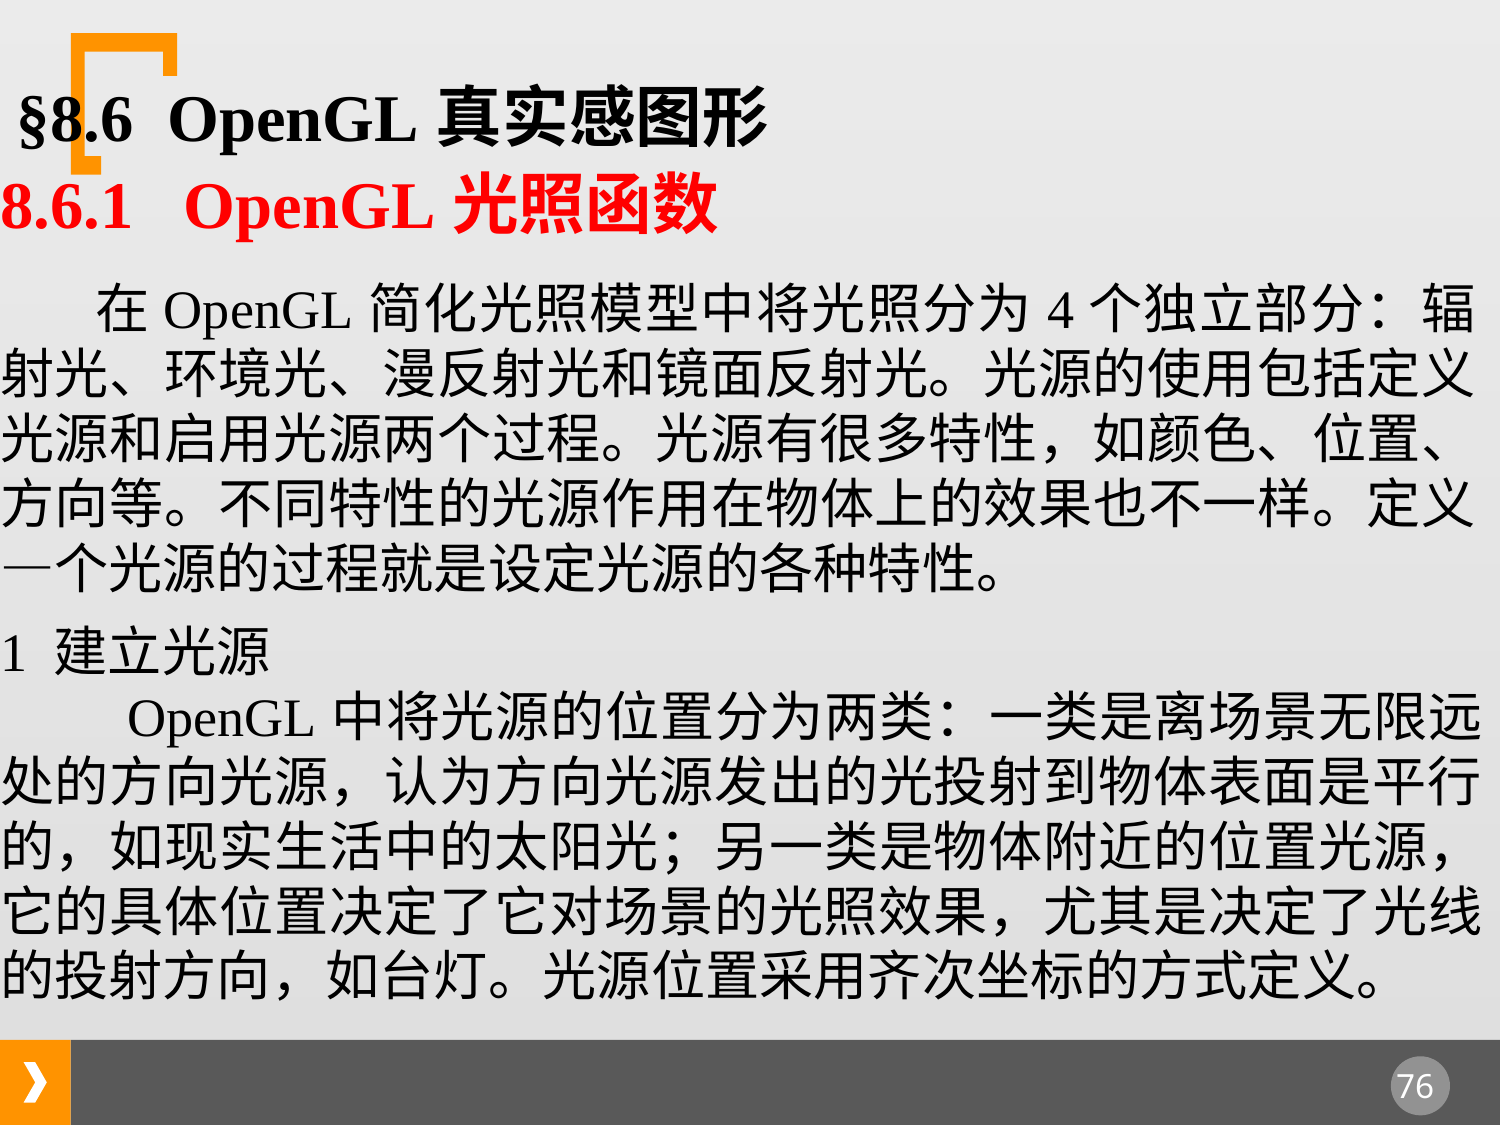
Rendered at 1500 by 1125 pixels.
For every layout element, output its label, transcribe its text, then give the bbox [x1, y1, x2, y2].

text_box 1 建立光源 OpenGL中将光源的位置分为两类：一类是离场景无限远处的方向光源，认为方向光源发出的光投射到物体表面是平行的，如现实生活中的太阳光；另一类是物体附近的位置光源，它的具体位置决定了它对场景的光照效果，尤其是决定了光线的投射方向，如台灯。光源位置采用齐次坐标的方式定义。 [0, 609, 1483, 1015]
text_box 在OpenGL简化光照模型中将光照分为4个独立部分：辐射光、环境光、漫反射光和镜面反射光。光源的使用包括定义光源和启用光源两个过程。光源有很多特性，如颜色、位置、方向等。不同特性的光源作用在物体上的效果也不一样。定义—个光源的过程就是设定光源的各种特性。 [0, 267, 1476, 607]
text_box §8.6 OpenGL真实感图形 8.6.1 OpenGL光照函数 [0, 66, 1500, 243]
